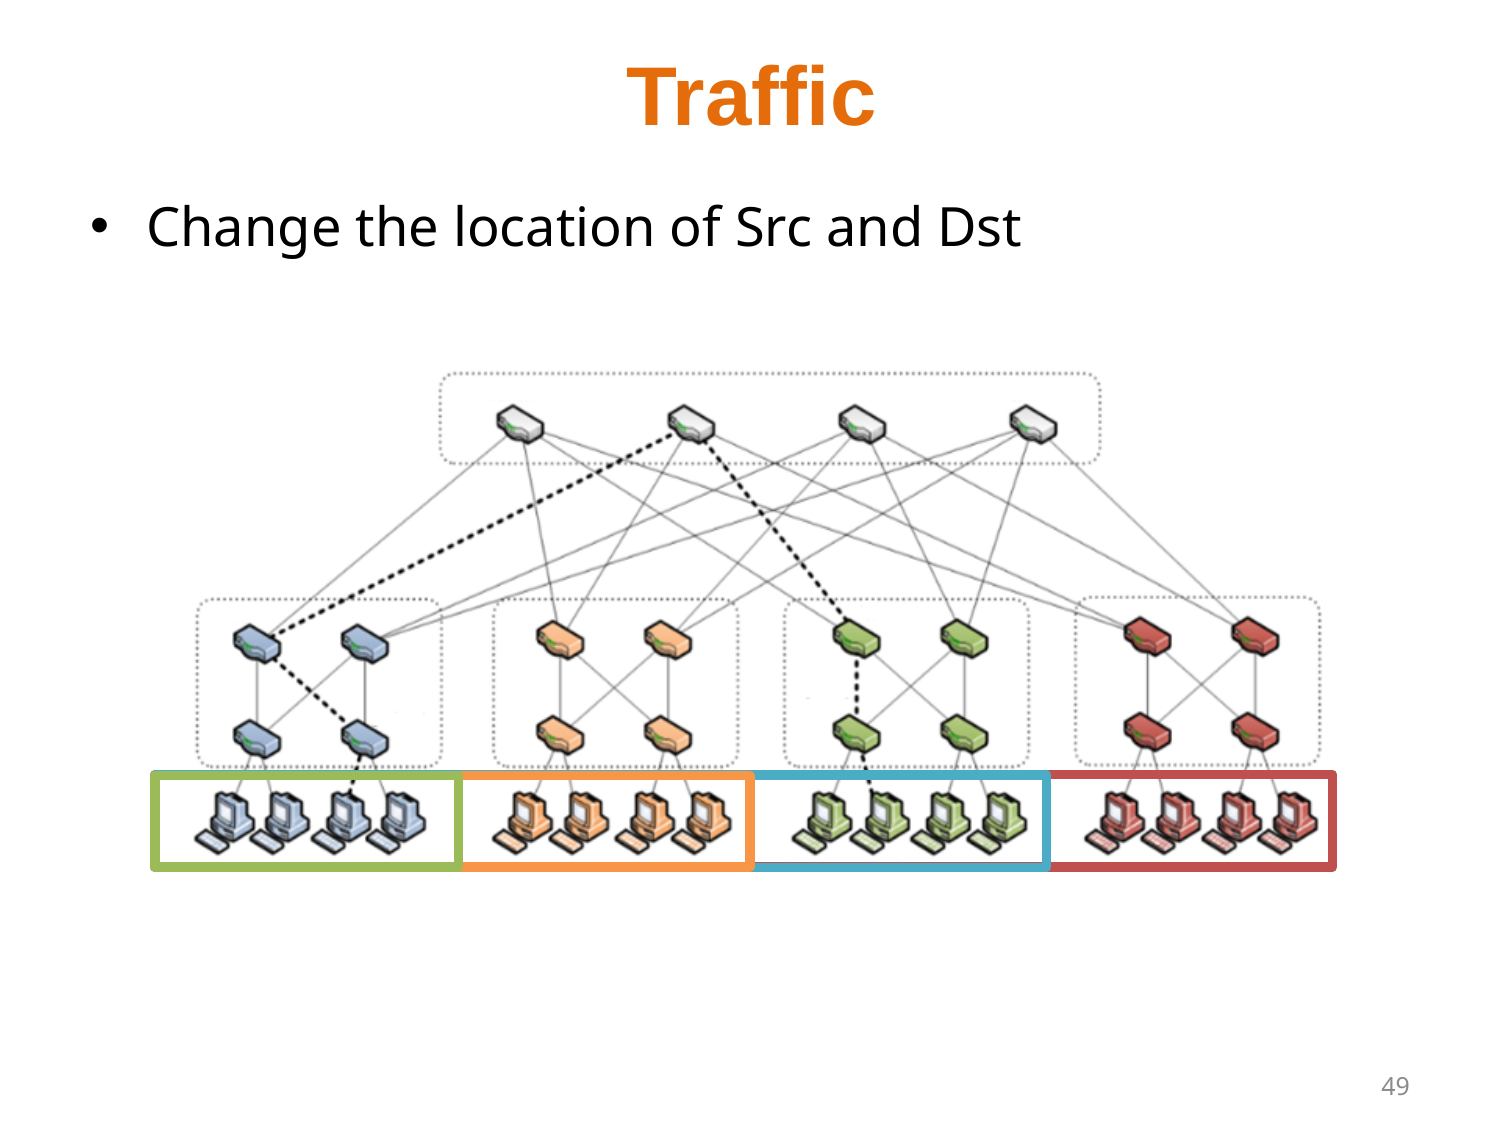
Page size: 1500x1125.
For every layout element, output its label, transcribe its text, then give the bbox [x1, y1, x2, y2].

picture [166, 341, 1333, 901]
title Traffic [3, 0, 1500, 185]
slide_number 49 [1074, 1057, 1425, 1118]
text_box [155, 775, 161, 867]
list Change the location of Src and Dst [75, 184, 1425, 1059]
